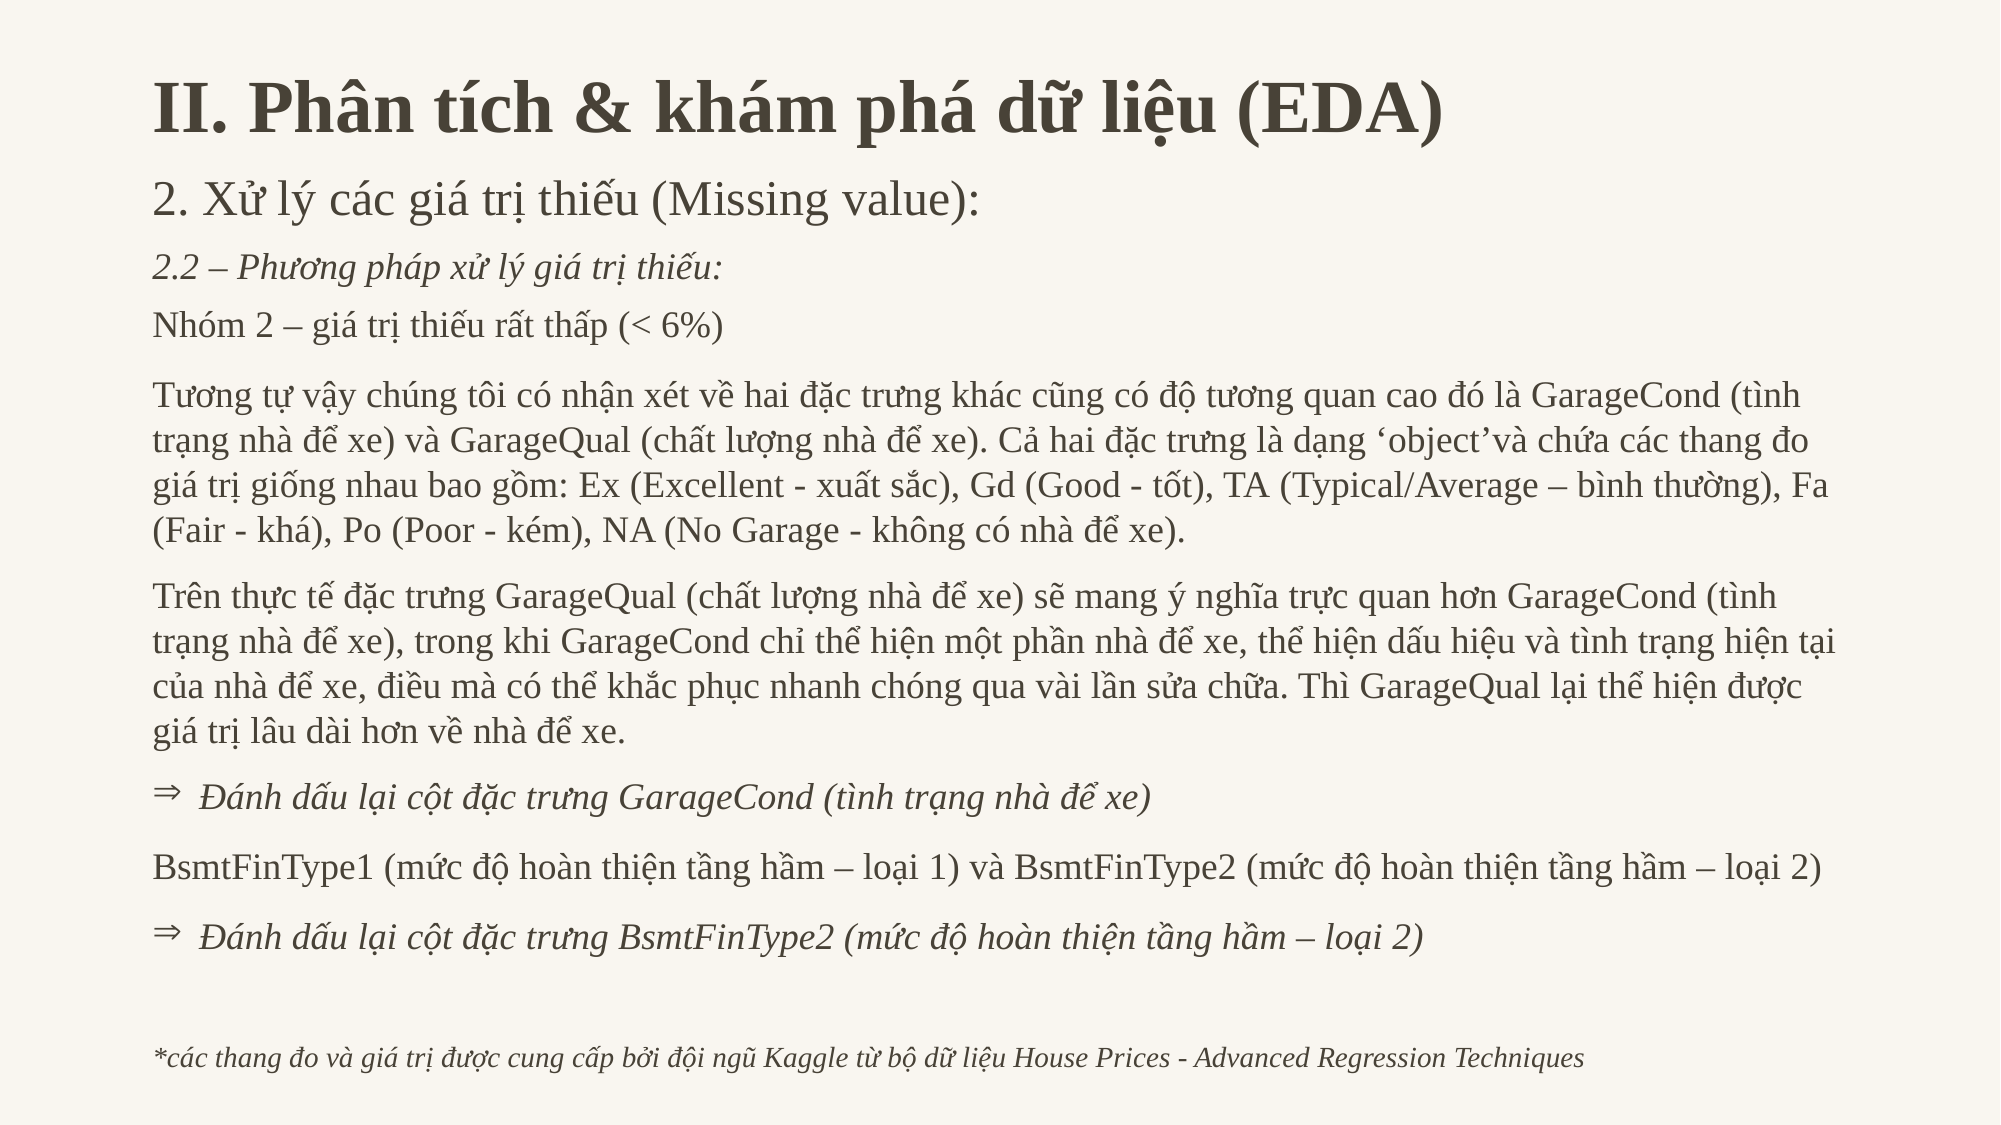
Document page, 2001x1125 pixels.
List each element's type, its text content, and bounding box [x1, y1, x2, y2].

title II. Phân tích & khám phá dữ liệu (EDA) [137, 59, 1863, 165]
list 2. Xử lý các giá trị thiếu (Missing value): 2.2 – Phương pháp xử lý giá trị thiếu: Nhóm 2 – giá trị thiếu rất thấp (< 6%) Tương tự vậy chúng tôi có nhận xét về hai đặc trưng khác cũng có độ tương quan cao đó là GarageCond (tình trạng nhà để xe) và GarageQual (chất lượng nhà để xe). Cả hai đặc trưng là dạng ‘object’và chứa các thang đo giá trị giống nhau bao gồm: Ex (Excellent - xuất sắc), Gd (Good - tốt), TA (Typical/Average – bình thường), Fa (Fair - khá), Po (Poor - kém), NA (No Garage - không có nhà để xe). Trên thực tế đặc trưng GarageQual (chất lượng nhà để xe) sẽ mang ý nghĩa trực quan hơn GarageCond (tình trạng nhà để xe), trong khi GarageCond chỉ thể hiện một phần nhà để xe, thể hiện dấu hiệu và tình trạng hiện tại của nhà để xe, điều mà có thể khắc phục nhanh chóng qua vài lần sửa chữa. Thì GarageQual lại thể hiện được giá trị lâu dài hơn về nhà để xe. Đánh dấu lại cột đặc trưng GarageCond (tình trạng nhà để xe) BsmtFinType1 (mức độ hoàn thiện tầng hầm – loại 1) và BsmtFinType2 (mức độ hoàn thiện tầng hầm – loại 2) Đánh dấu lại cột đặc trưng BsmtFinType2 (mức độ hoàn thiện tầng hầm – loại 2) *các thang đo và giá trị được cung cấp bởi đội ngũ Kaggle từ bộ dữ liệu House Prices - Advanced Regression Techniques [137, 165, 1863, 1081]
